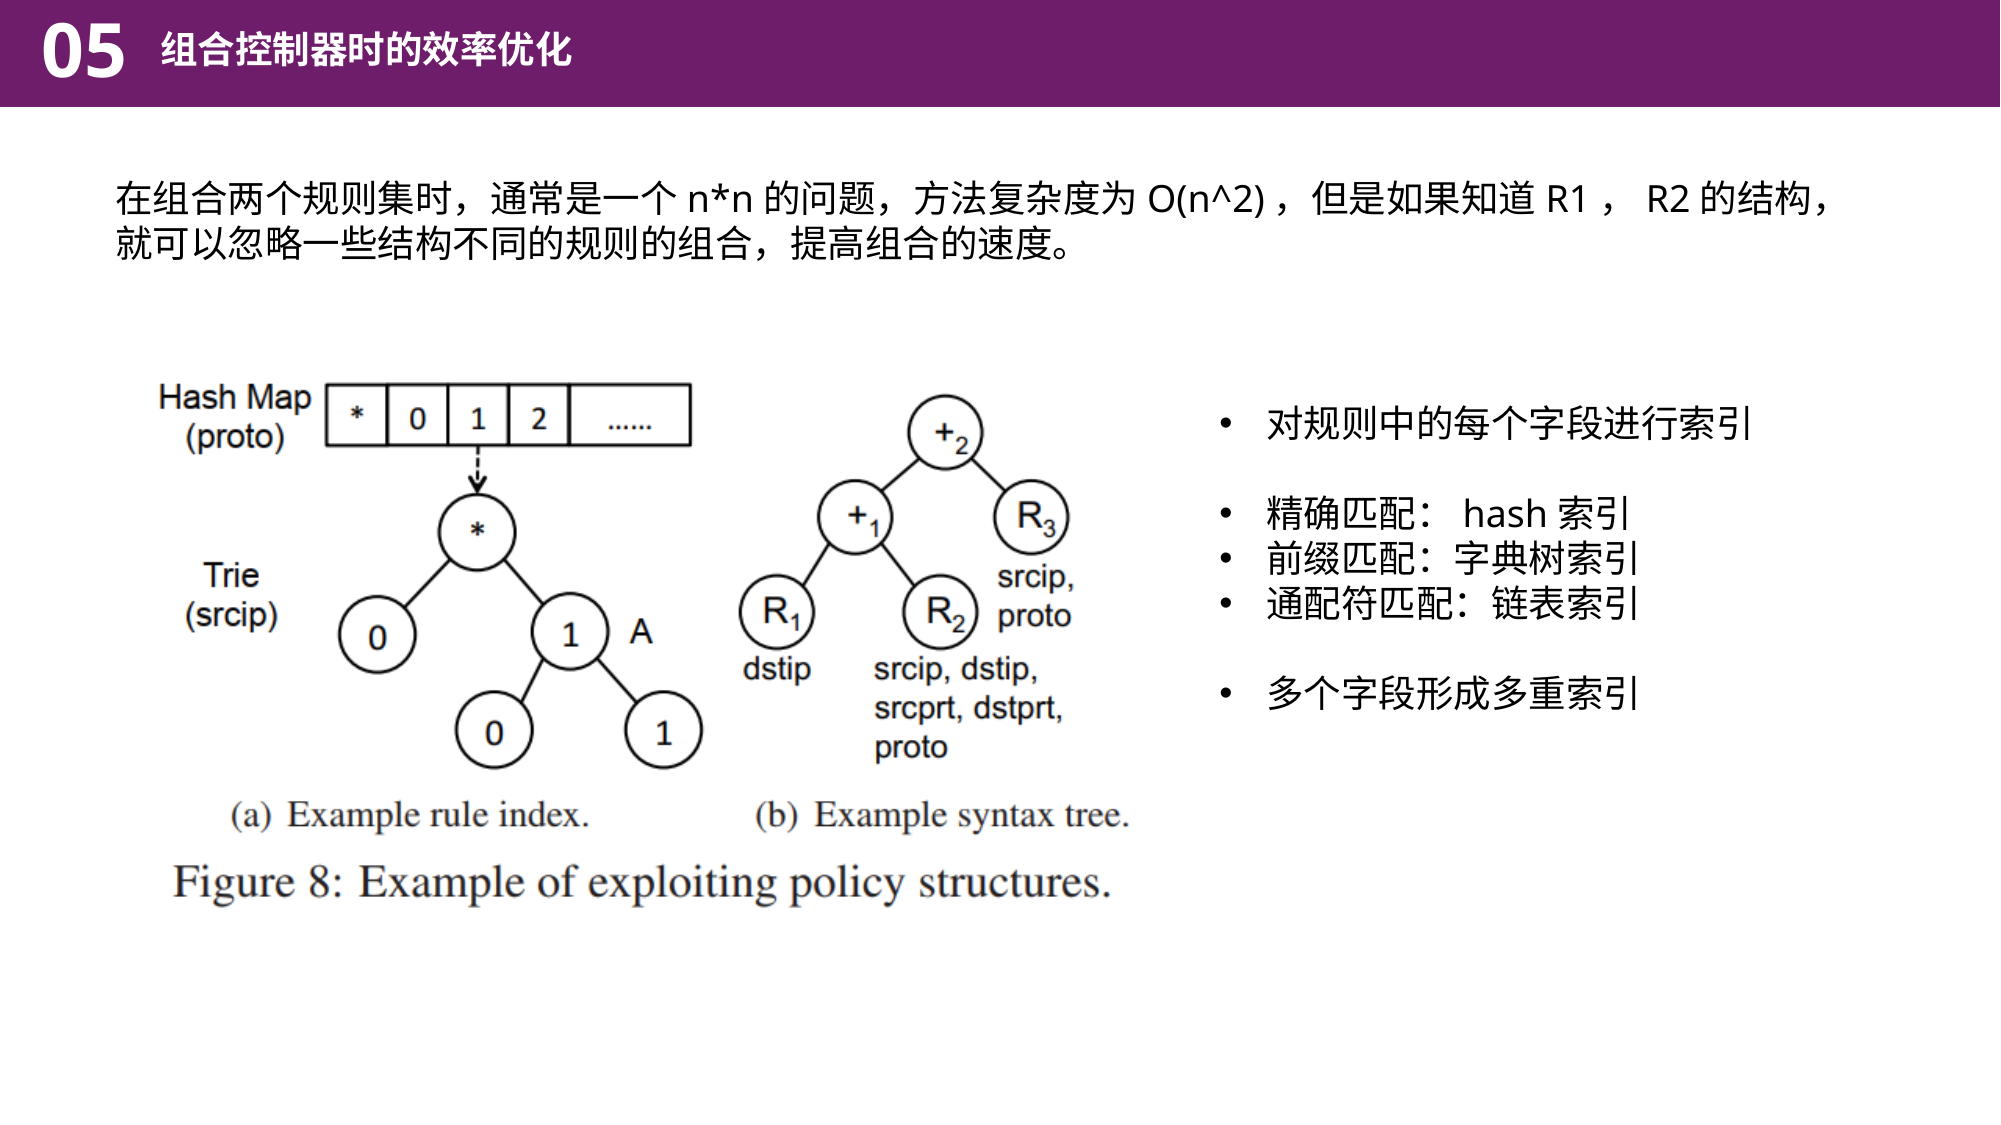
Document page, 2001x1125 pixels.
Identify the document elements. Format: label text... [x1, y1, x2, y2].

picture [104, 320, 1202, 936]
text_box 对规则中的每个字段进行索引 精确匹配：hash索引 前缀匹配：字典树索引 通配符匹配：链表索引 多个字段形成多重索引 [1204, 392, 1769, 723]
list 05 [26, 13, 146, 93]
list 组合控制器时的效率优化 [146, 23, 772, 84]
text_box 在组合两个规则集时，通常是一个n*n的问题，方法复杂度为O(n^2)，但是如果知道R1，R2的结构， 就可以忽略一些结构不同的规则的组合，提高组合的速度。 [100, 167, 1865, 273]
